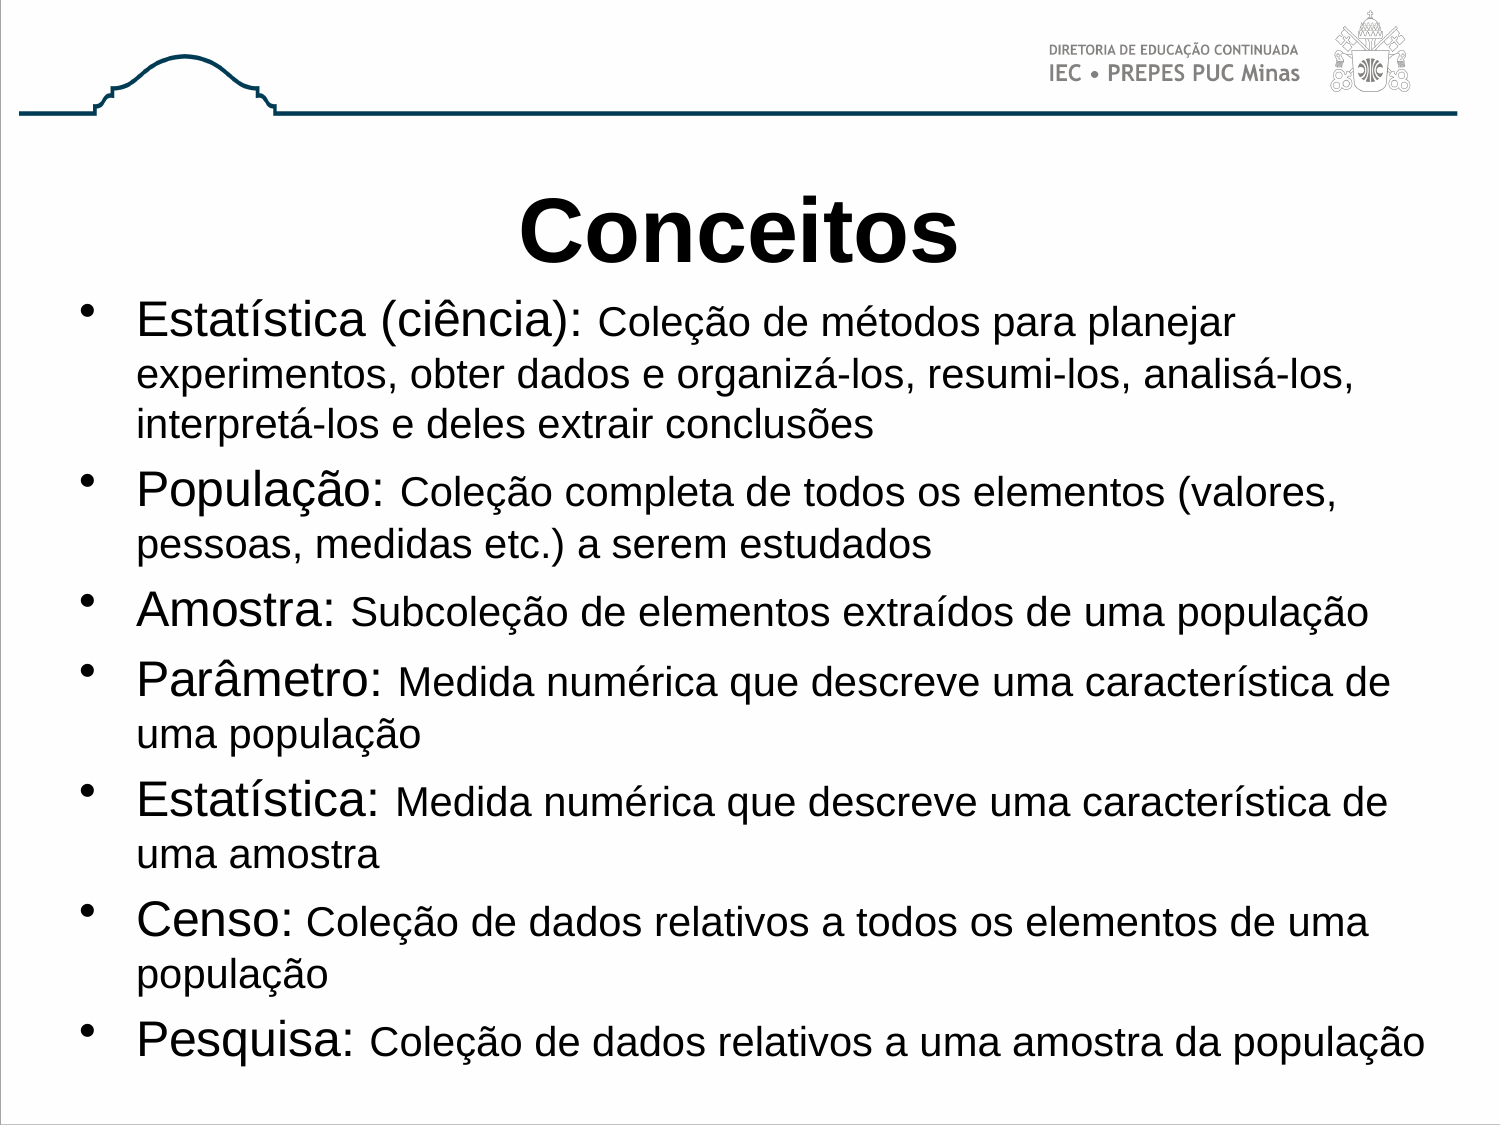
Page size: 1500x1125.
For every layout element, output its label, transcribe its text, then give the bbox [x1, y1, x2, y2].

picture [0, 0, 1500, 1125]
title Conceitos [64, 148, 1415, 278]
list Estatística (ciência): Coleção de métodos para planejar experimentos, obter dados e organizá-los, resumi-los, analisá-los, interpretá-los e deles extrair conclusões População: Coleção completa de todos os elementos (valores, pessoas, medidas etc.) a serem estudados Amostra: Subcoleção de elementos extraídos de uma população Parâmetro: Medida numérica que descreve uma característica de uma população Estatística: Medida numérica que descreve uma característica de uma amostra Censo: Coleção de dados relativos a todos os elementos de uma população Pesquisa: Coleção de dados relativos a uma amostra da população [64, 278, 1471, 917]
